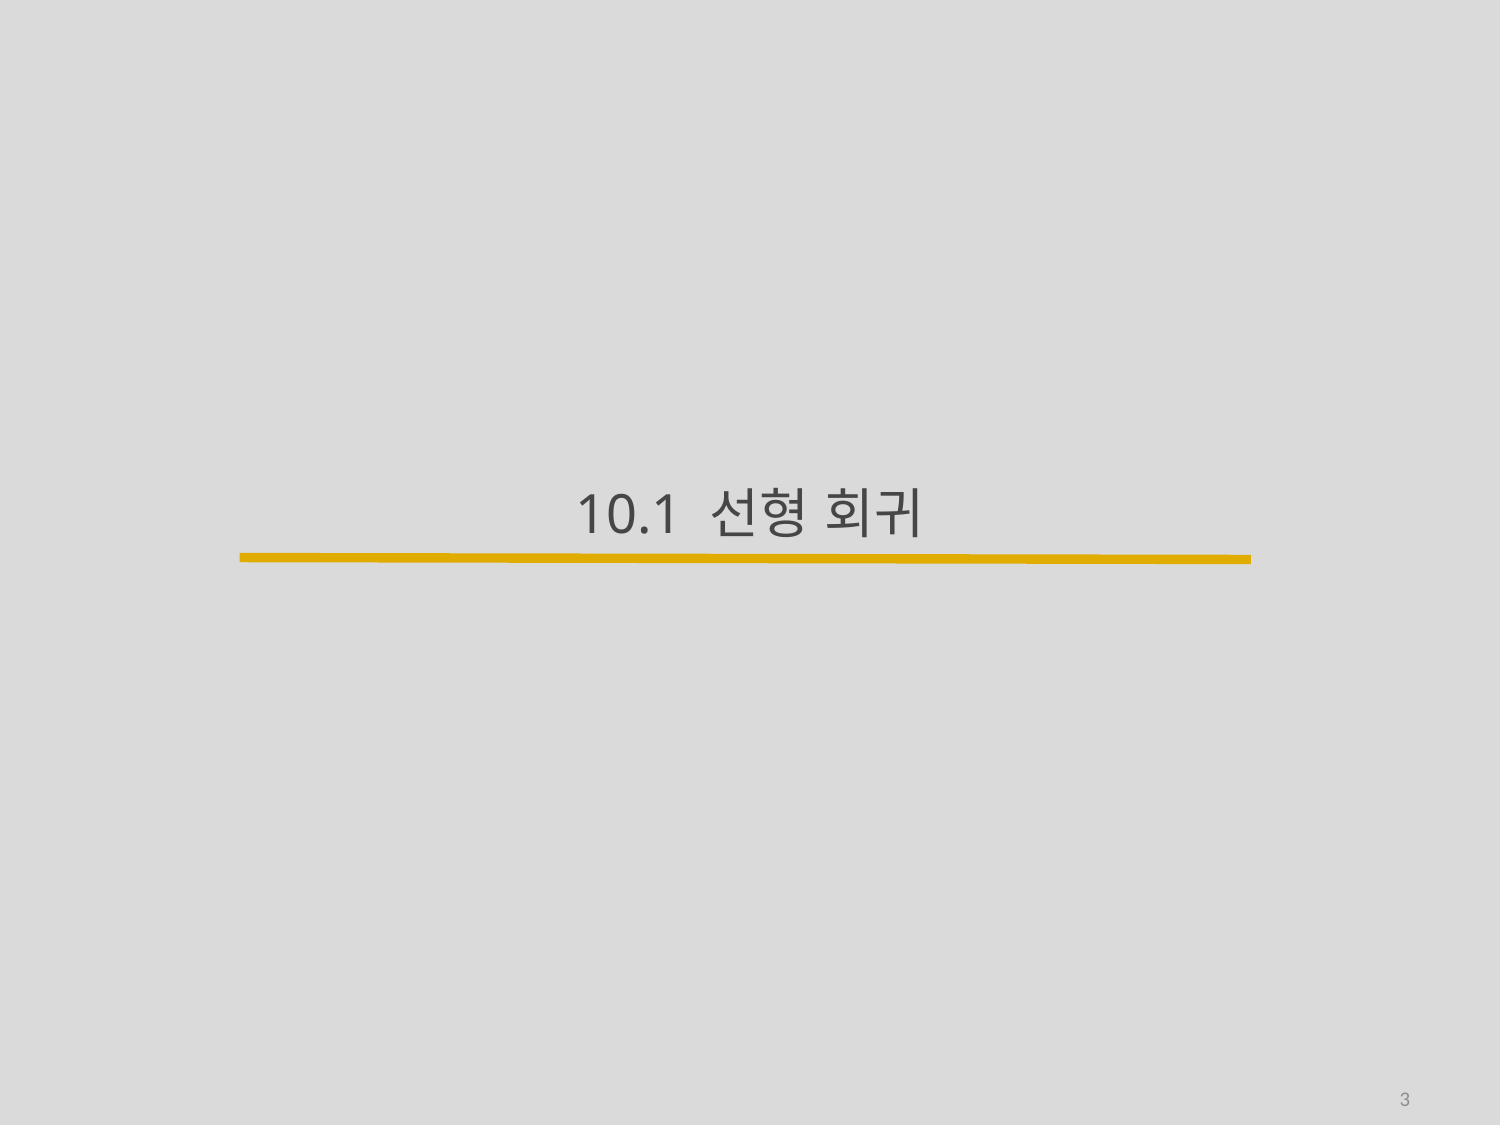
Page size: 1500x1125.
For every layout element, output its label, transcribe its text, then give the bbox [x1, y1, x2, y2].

title 10.1 선형 회귀 [87, 420, 1413, 553]
slide_number 3 [1074, 1074, 1425, 1123]
